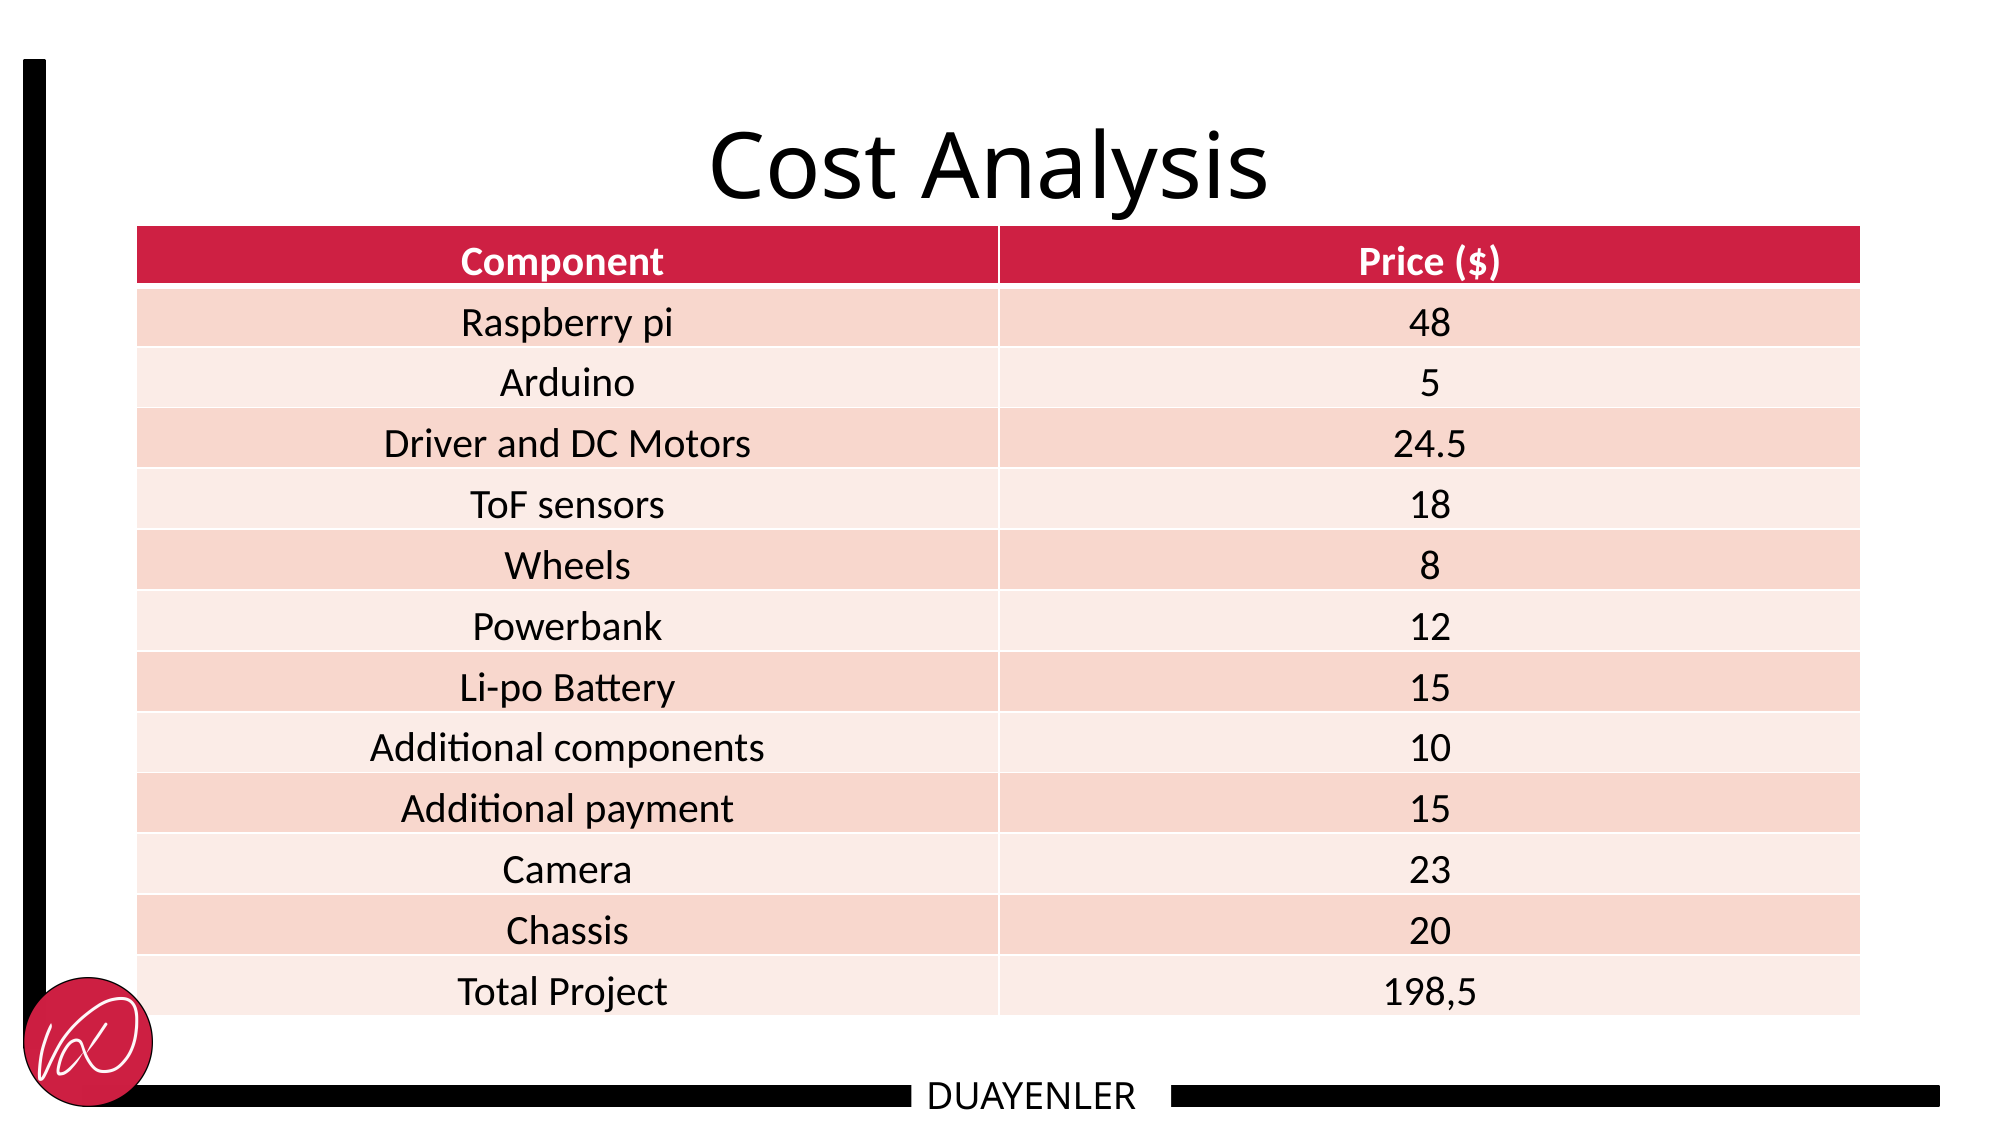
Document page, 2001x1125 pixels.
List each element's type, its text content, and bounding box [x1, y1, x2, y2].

table_cell Additional payment [137, 773, 998, 832]
text_box DUAYENLER [911, 1064, 1172, 1125]
table_cell ToF sensors [137, 469, 998, 528]
table_cell 12 [1000, 591, 1860, 650]
table_cell 48 [1000, 289, 1860, 346]
table_cell Powerbank [137, 591, 998, 650]
table_header Price ($) [1000, 226, 1860, 283]
table_cell 23 [1000, 834, 1860, 893]
table_cell 5 [1000, 348, 1860, 407]
table_cell Total Project [137, 956, 998, 1015]
table_cell 20 [1000, 895, 1860, 954]
picture [23, 977, 153, 1107]
table_cell 198,5 [1000, 956, 1860, 1015]
table_cell 15 [1000, 652, 1860, 711]
table_cell Chassis [137, 895, 998, 954]
table_cell 8 [1000, 530, 1860, 589]
table_cell 15 [1000, 773, 1860, 832]
table_header Component [137, 226, 998, 283]
text_box [1172, 1085, 1940, 1107]
text_box [23, 59, 46, 977]
table_cell 18 [1000, 469, 1860, 528]
text_box [153, 1085, 911, 1107]
table_cell 24.5 [1000, 408, 1860, 467]
table_cell Driver and DC Motors [137, 408, 998, 467]
table_cell 10 [1000, 713, 1860, 772]
table_cell Wheels [137, 530, 998, 589]
table_cell Li-po Battery [137, 652, 998, 711]
table_cell Raspberry pi [137, 289, 998, 346]
table_cell Additional components [137, 713, 998, 772]
table_cell Camera [137, 834, 998, 893]
title Cost Analysis [138, 60, 1864, 278]
table_cell Arduino [137, 348, 998, 407]
